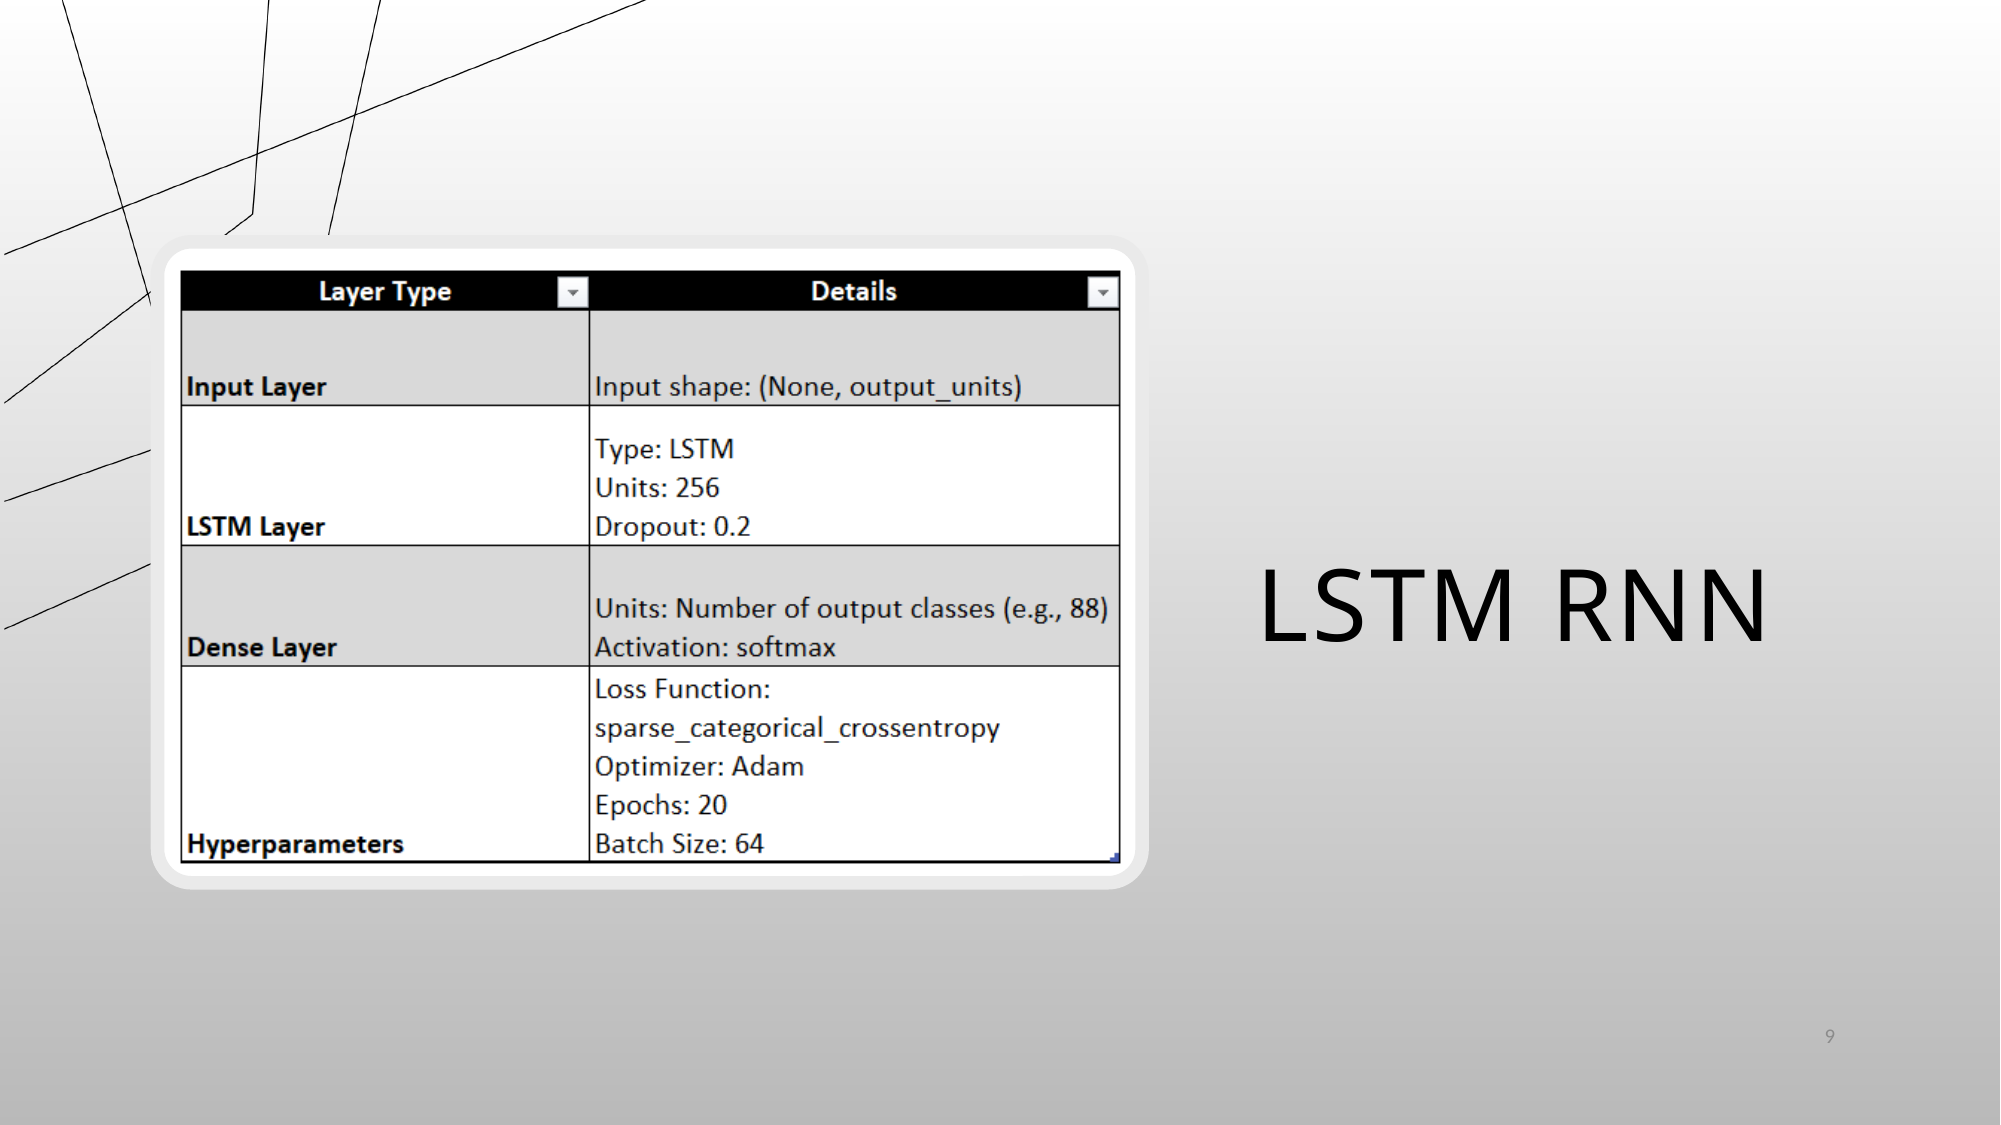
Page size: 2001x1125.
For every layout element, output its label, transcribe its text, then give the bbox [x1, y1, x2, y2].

picture [4, 0, 1143, 883]
title LSTM RNN [1241, 157, 1851, 671]
slide_number 9 [1724, 1005, 1851, 1065]
